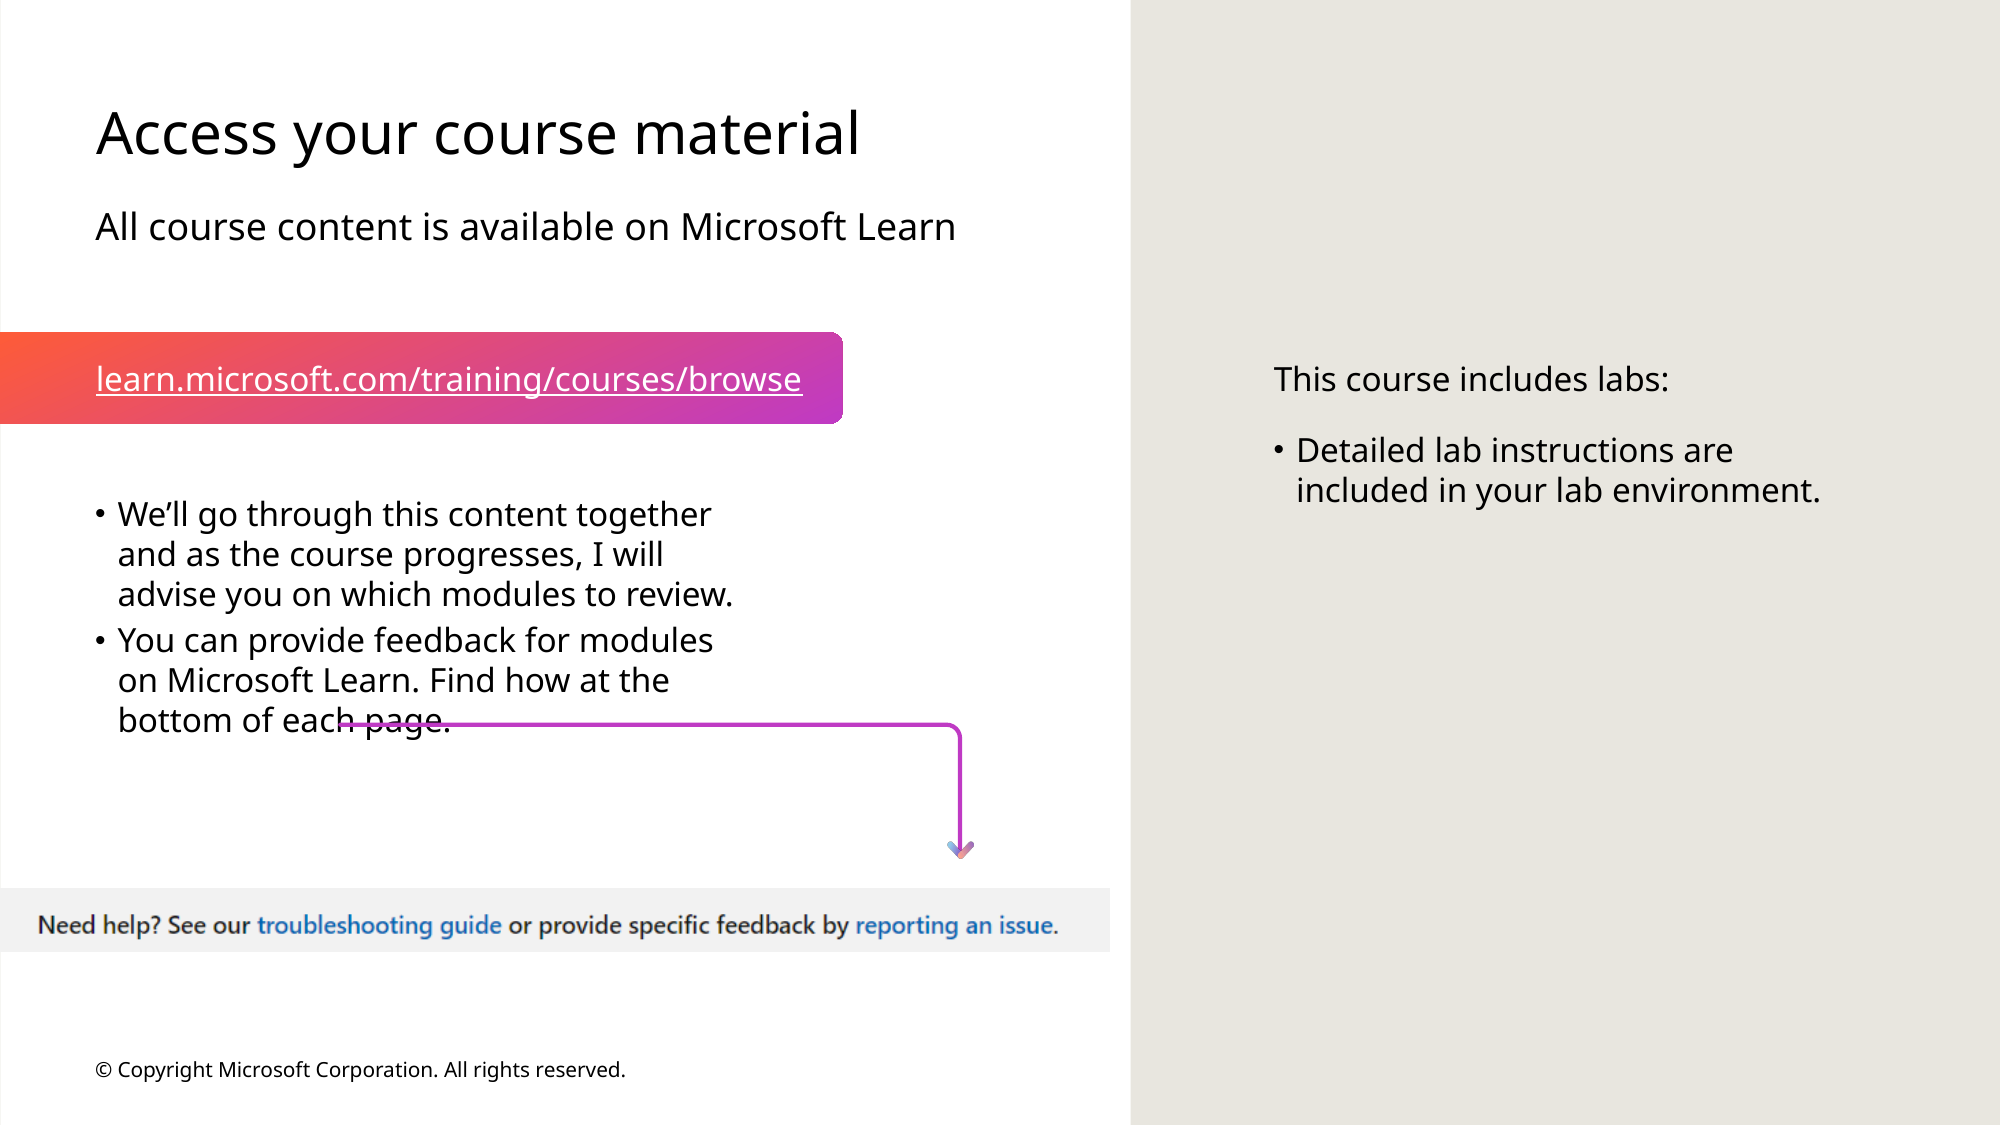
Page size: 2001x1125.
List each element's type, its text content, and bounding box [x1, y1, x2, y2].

text_box Detailed lab instructions are included in your lab environment. [1273, 428, 1864, 509]
text_box [339, 723, 961, 835]
picture [947, 835, 975, 865]
text_box learn.microsoft.com/training/courses/browse [95, 357, 847, 399]
text_box This course includes labs: [1273, 357, 1997, 398]
text_box [0, 331, 844, 425]
title Access your course material [96, 96, 1059, 167]
text_box We’ll go through this content together and as the course progresses, I will advise you on which modules to review. You can provide feedback for modules on Microsoft Learn. Find how at the bottom of each page. [95, 493, 746, 663]
picture [0, 888, 1110, 952]
text_box All course content is available on Microsoft Learn [95, 203, 1048, 249]
footer © Copyright Microsoft Corporation. All rights reserved. [95, 1053, 776, 1086]
